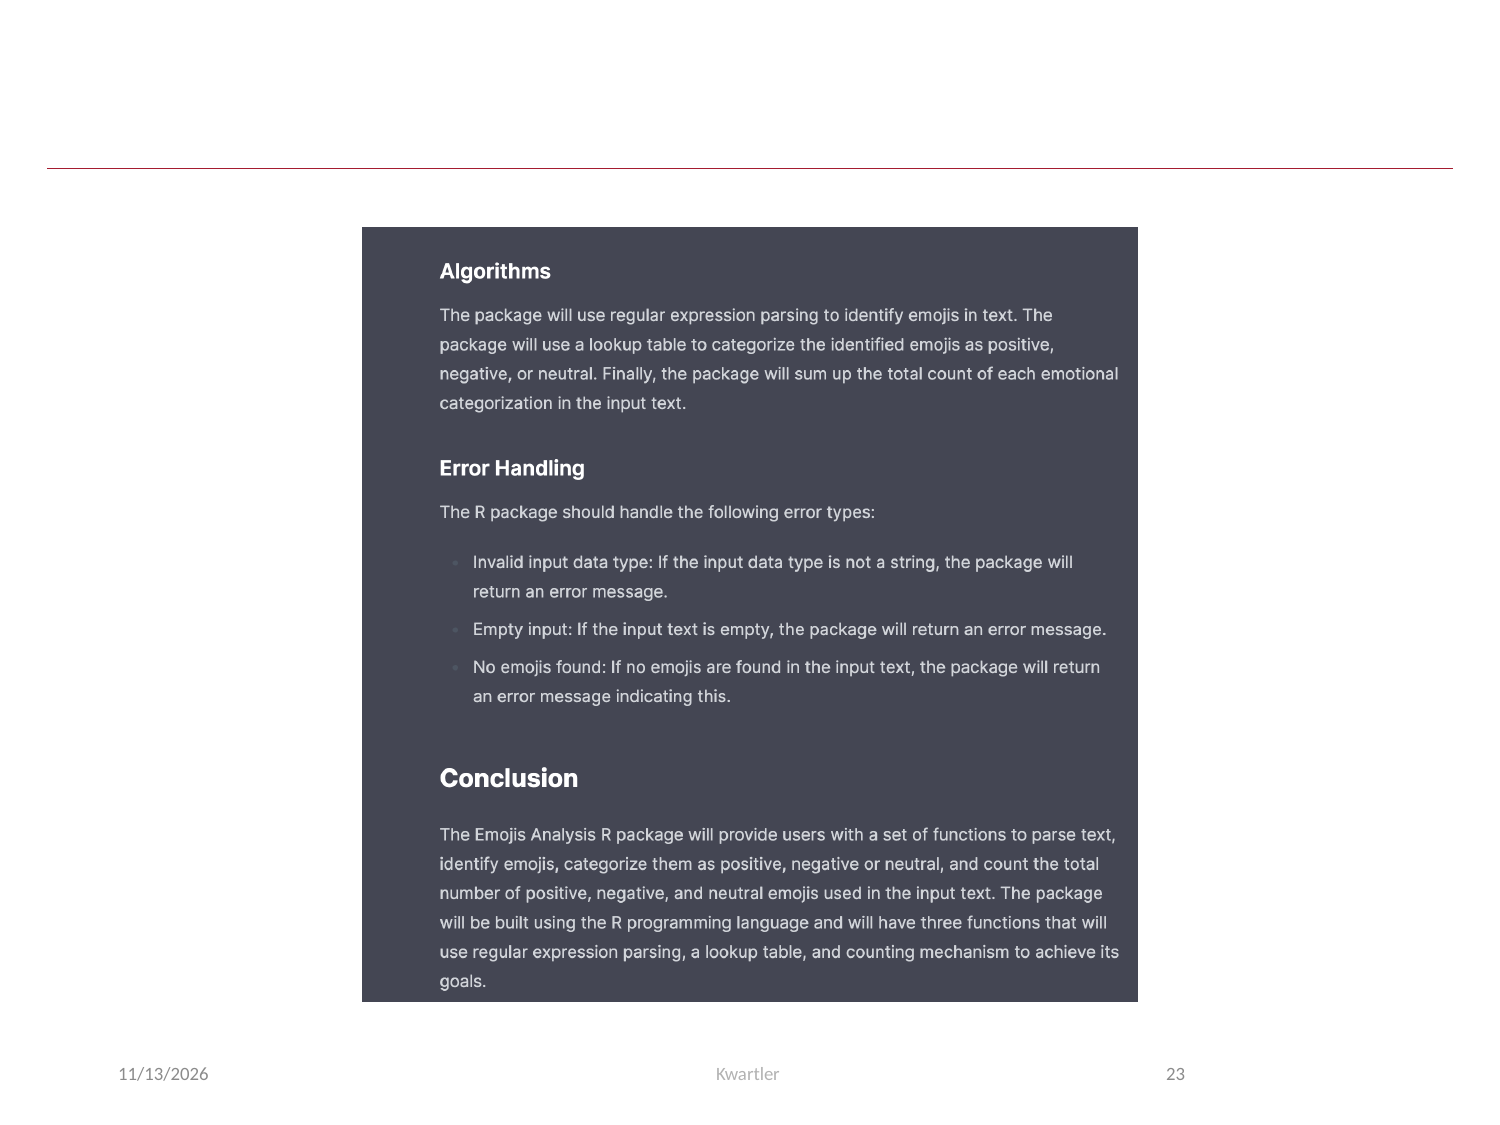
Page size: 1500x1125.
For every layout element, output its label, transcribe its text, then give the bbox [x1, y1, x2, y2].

slide_number 23 [1059, 1042, 1200, 1103]
picture [361, 227, 1138, 1002]
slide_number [103, 1042, 441, 1103]
footer Kwartler [496, 1042, 1004, 1103]
